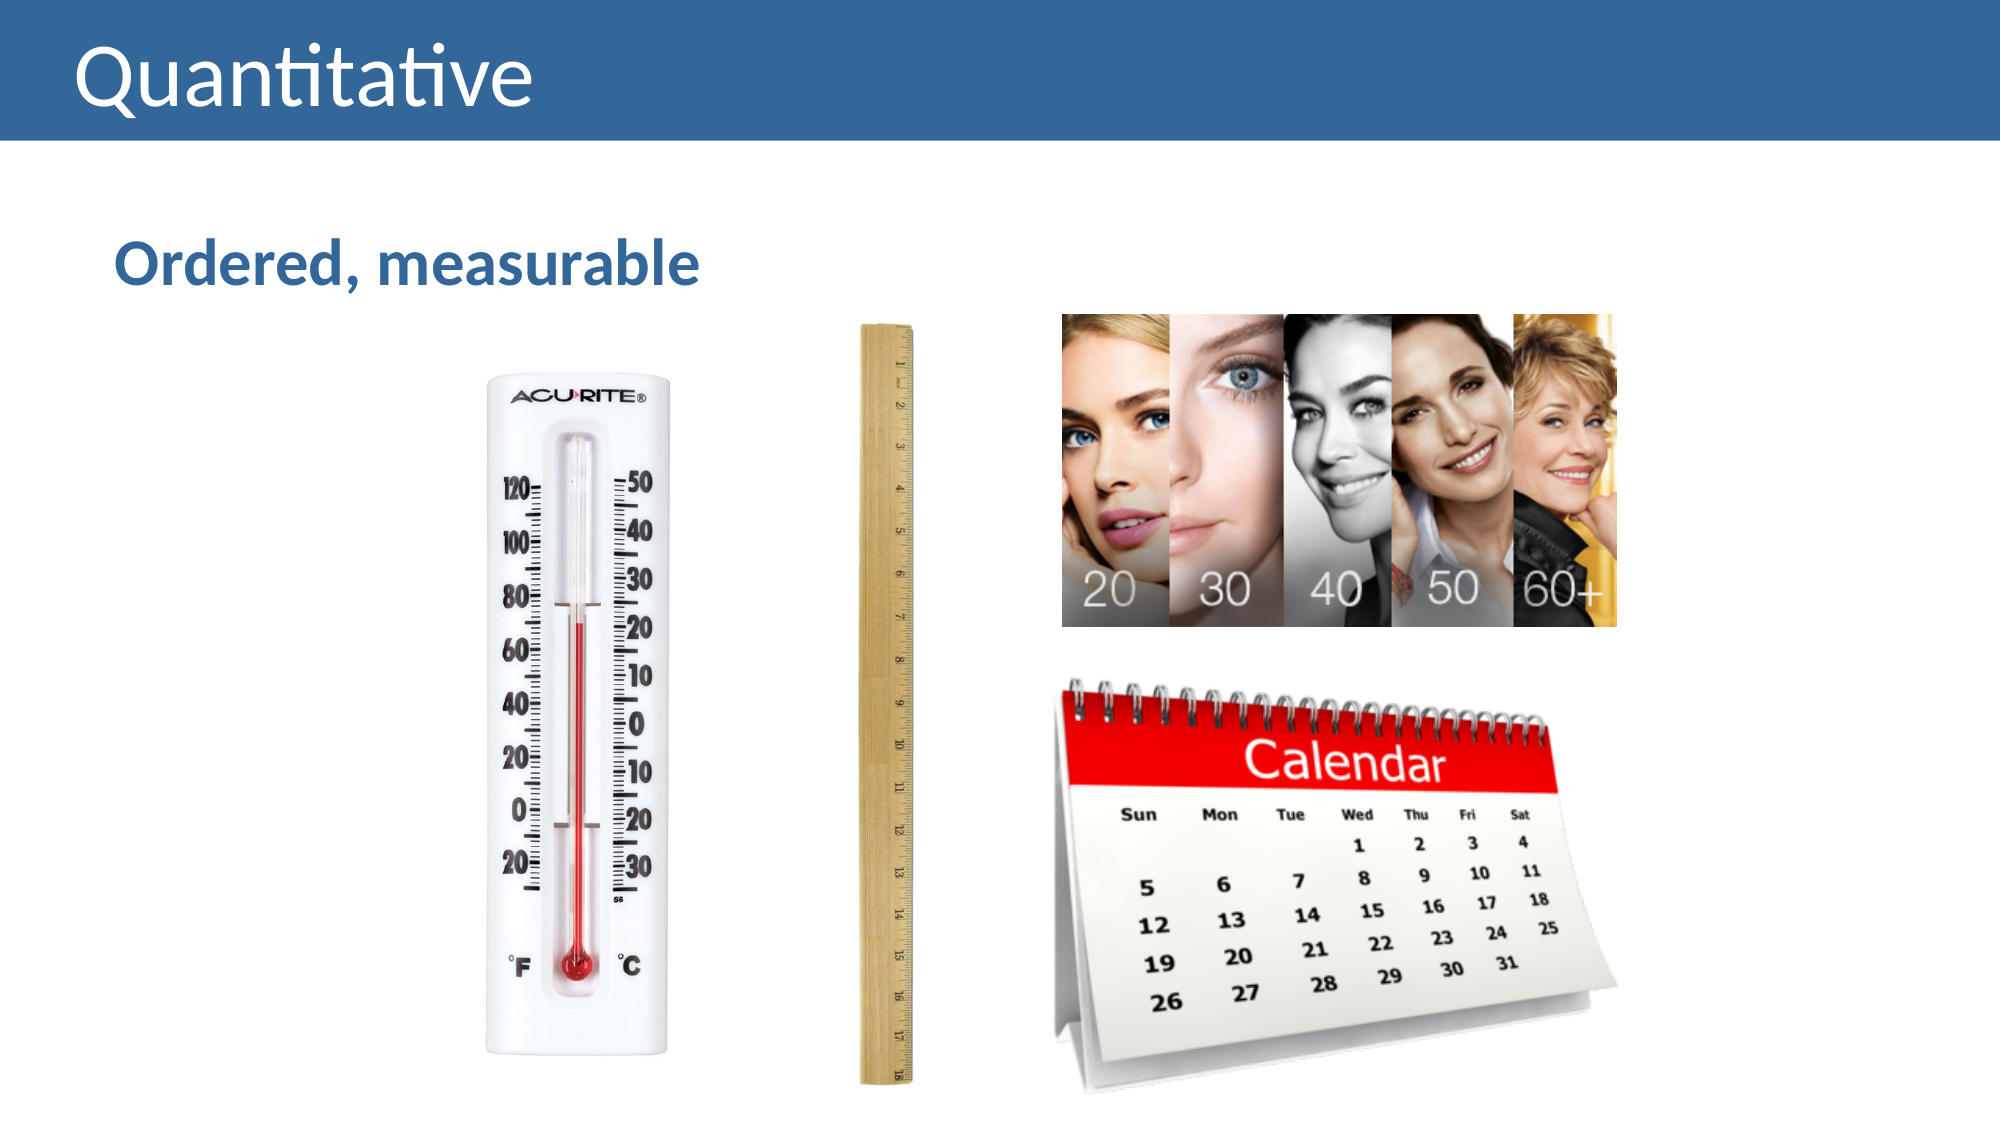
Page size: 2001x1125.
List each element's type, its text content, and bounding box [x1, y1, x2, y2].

list Ordered, measurable [99, 210, 1900, 1067]
title Quantitative [0, 0, 2000, 141]
picture [220, 314, 1692, 1125]
